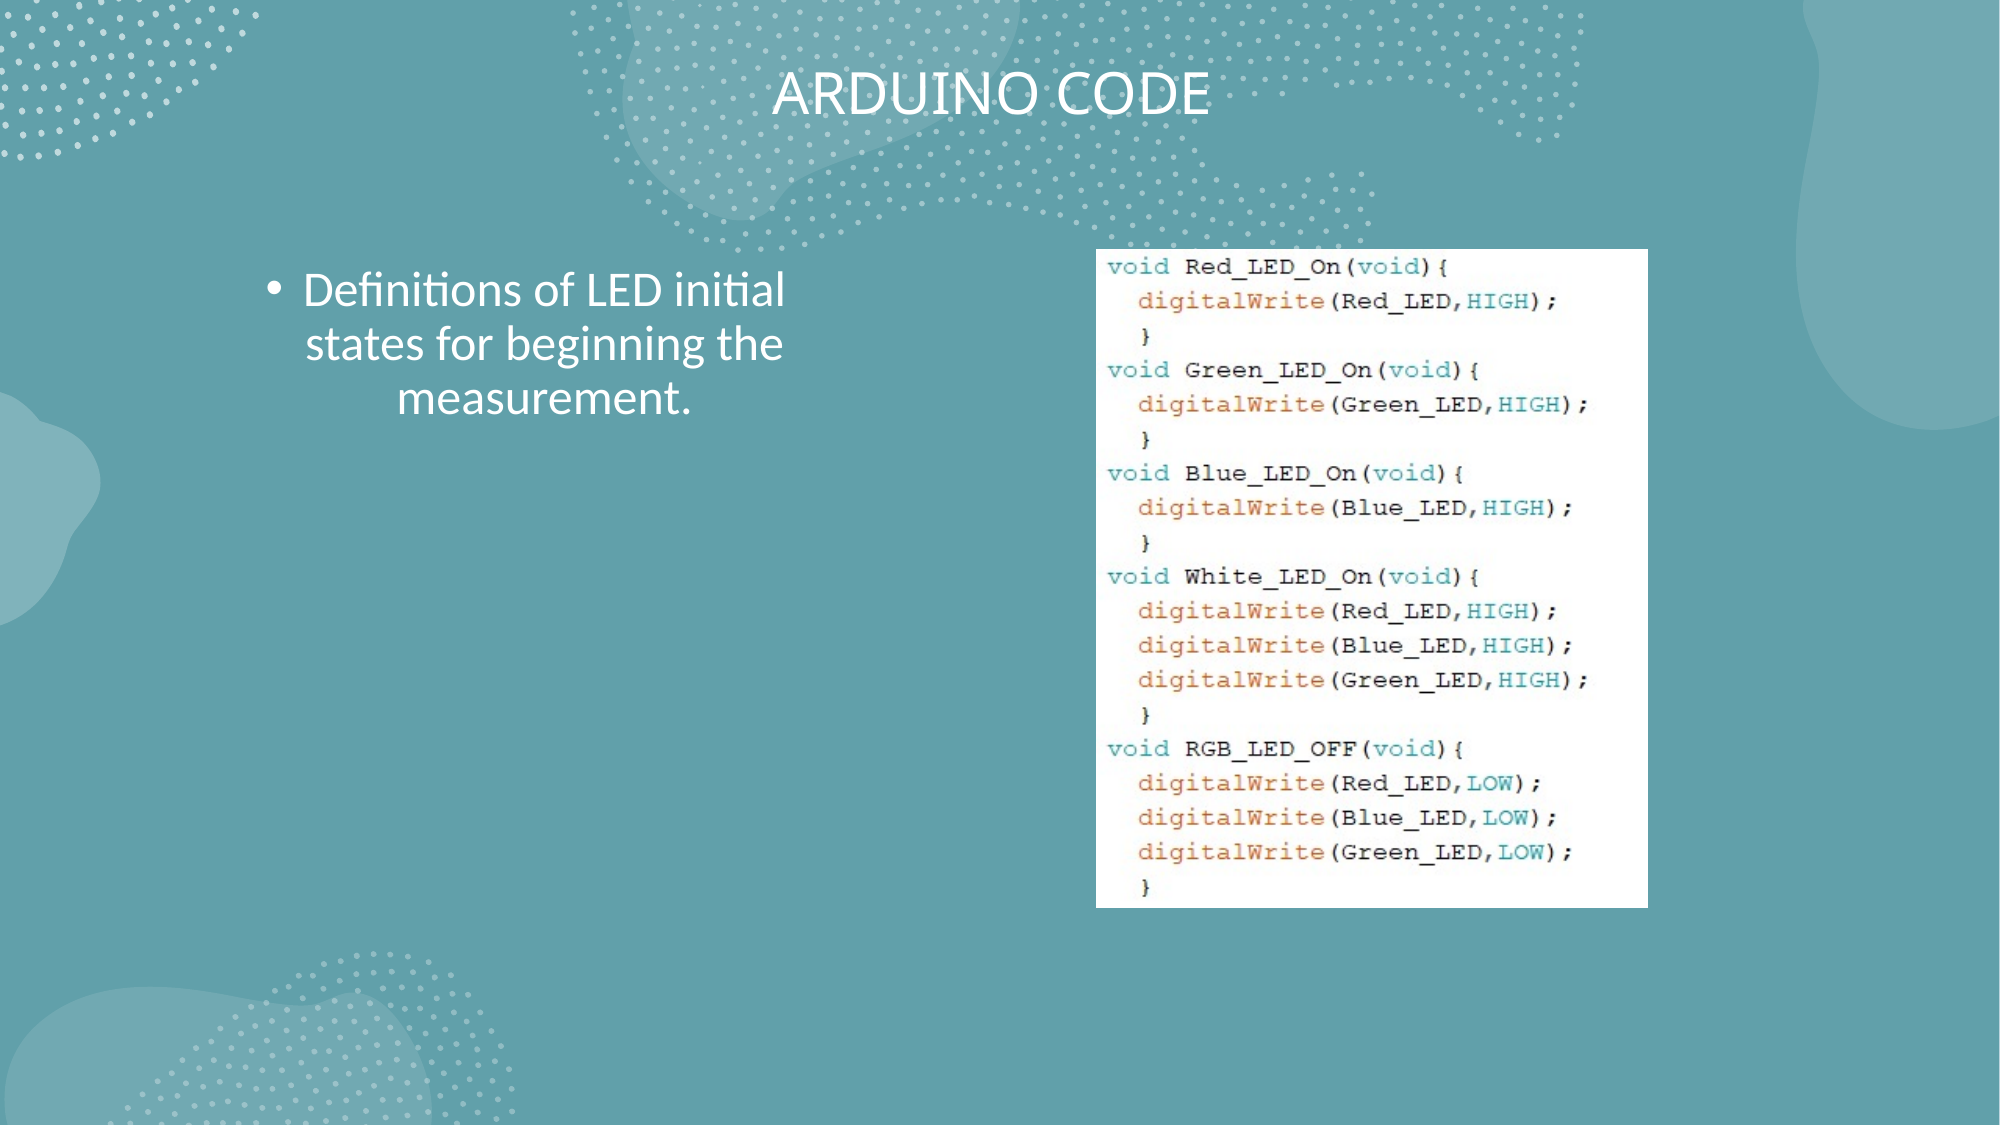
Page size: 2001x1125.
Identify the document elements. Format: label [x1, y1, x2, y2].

list [1096, 249, 1648, 908]
text_box [0, 0, 2000, 1125]
